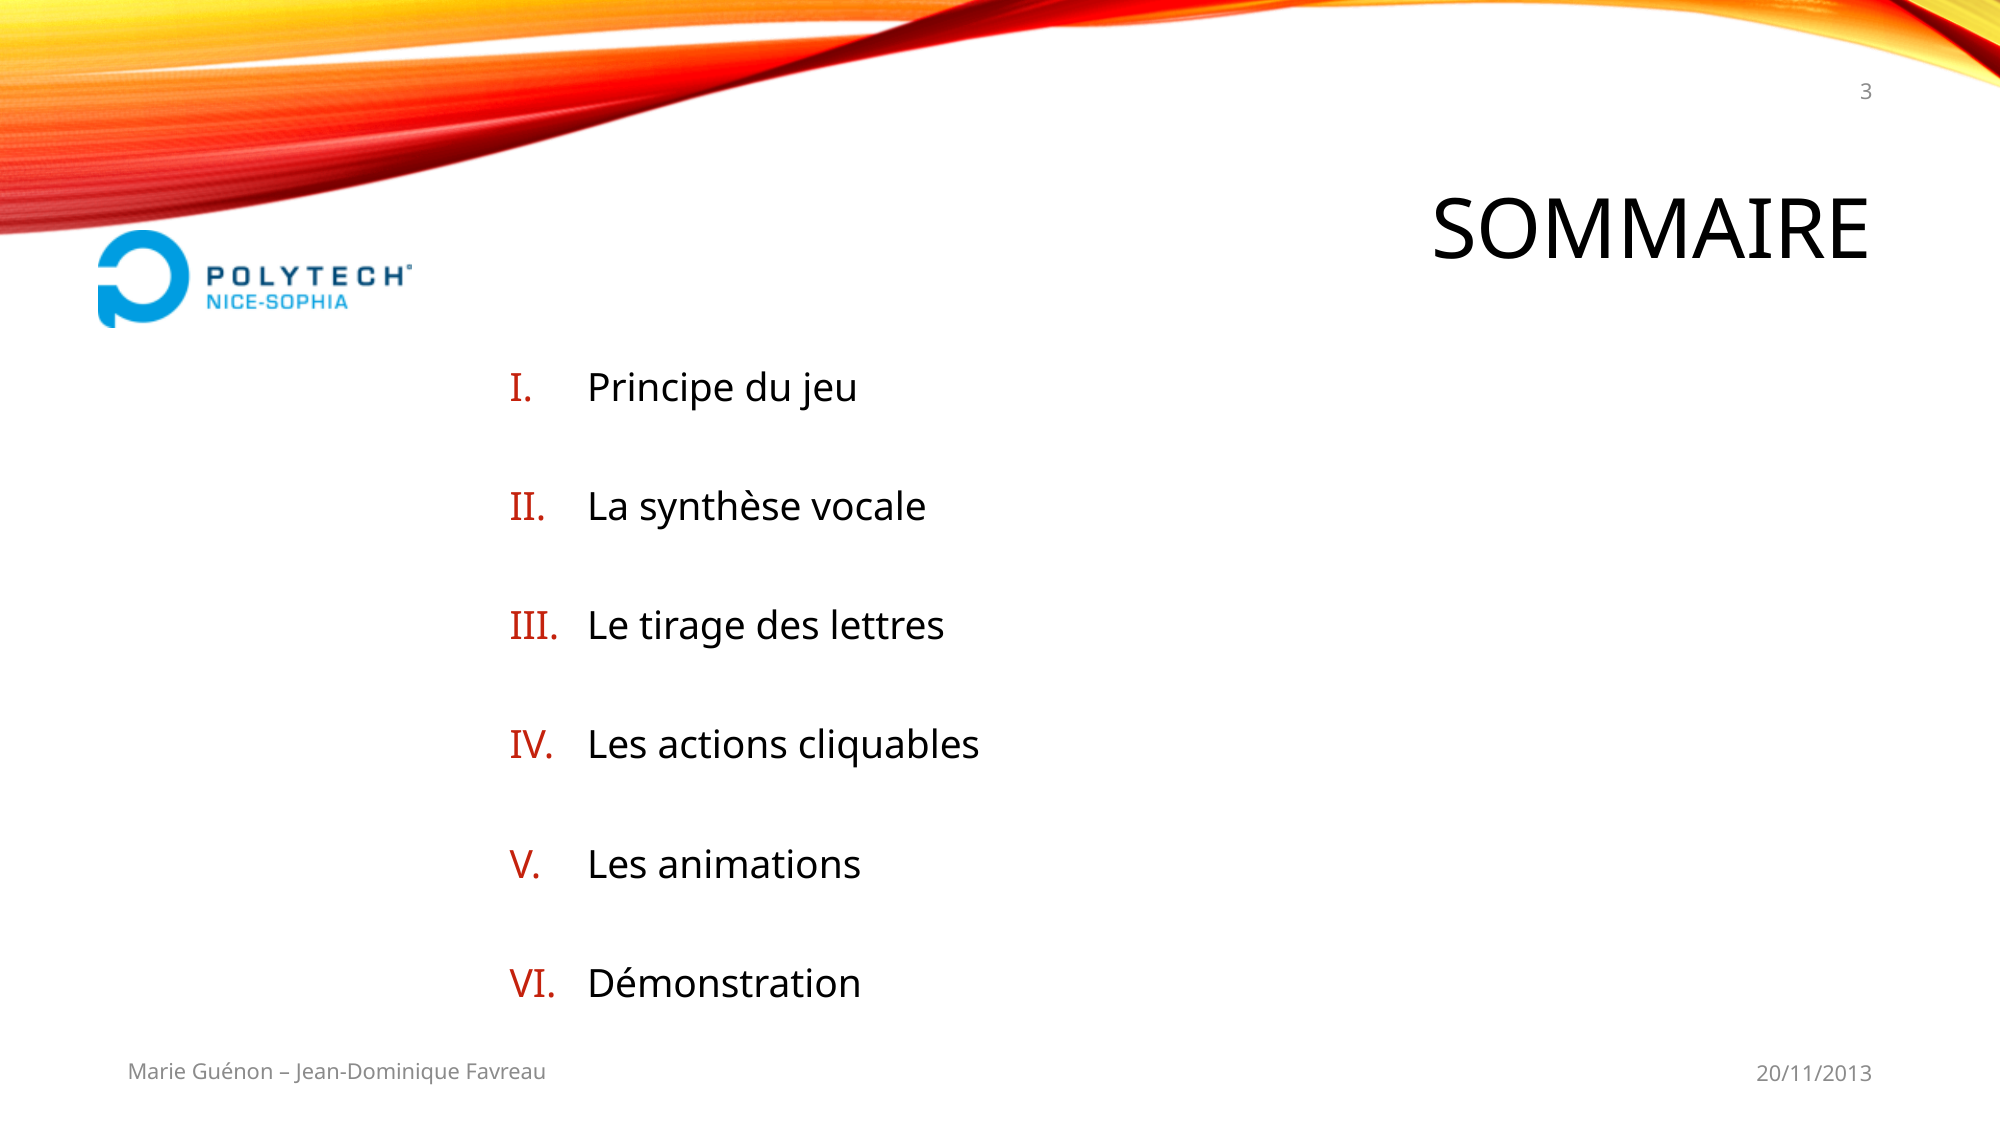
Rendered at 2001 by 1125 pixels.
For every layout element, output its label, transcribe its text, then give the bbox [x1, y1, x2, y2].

footer Marie Guénon – Jean-Dominique Favreau [112, 1042, 1388, 1103]
list Principe du jeu La synthèse vocale Le tirage des lettres Les actions cliquables Les animations Démonstration [494, 360, 1888, 1021]
picture [98, 315, 110, 328]
picture [0, 0, 2000, 328]
slide_number 3 [1437, 62, 1888, 123]
title Sommaire [474, 125, 1888, 338]
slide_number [1410, 1042, 1888, 1103]
